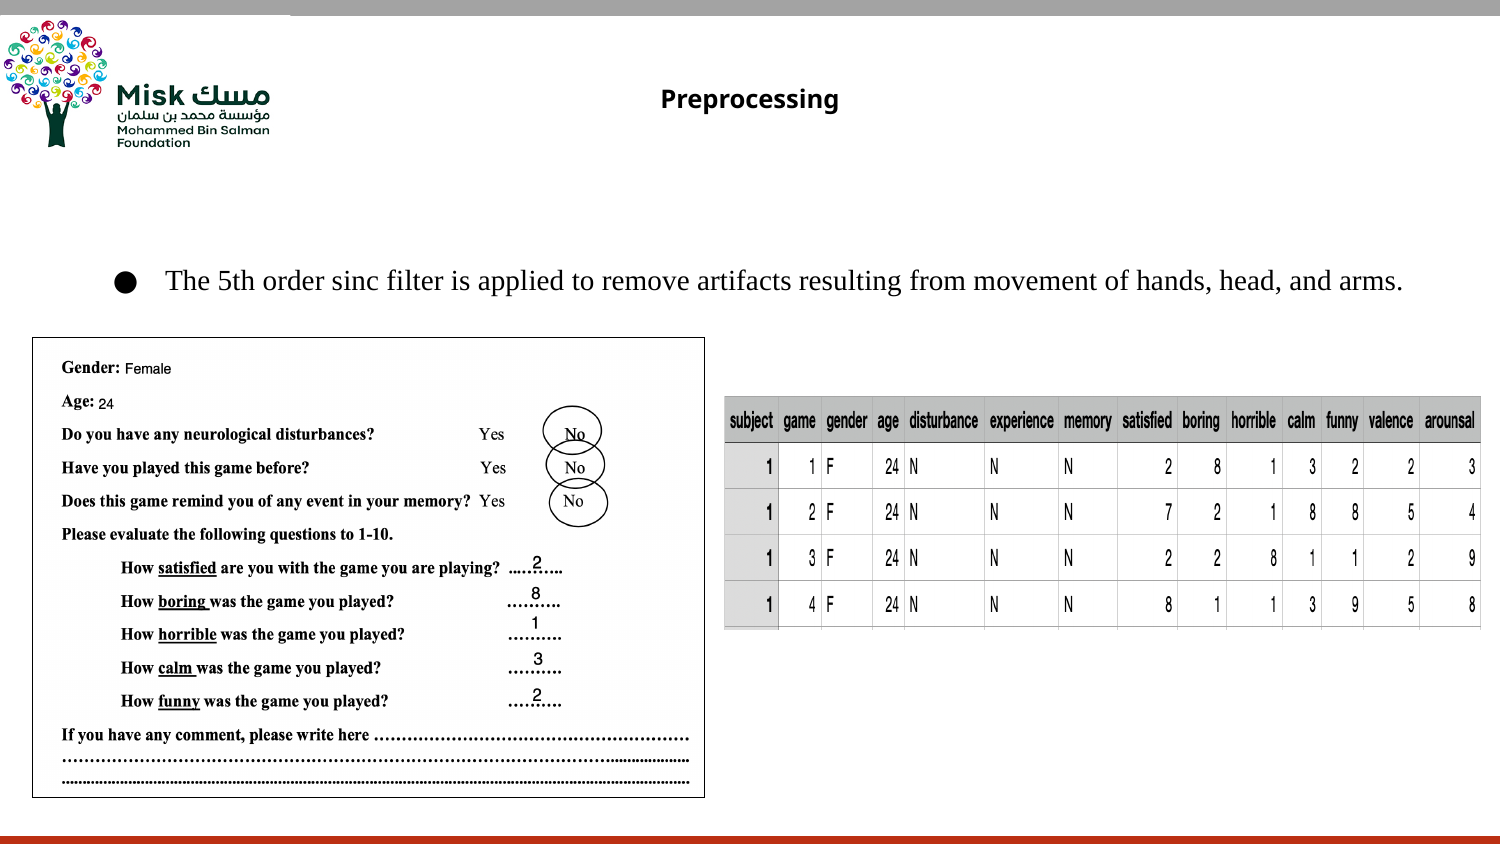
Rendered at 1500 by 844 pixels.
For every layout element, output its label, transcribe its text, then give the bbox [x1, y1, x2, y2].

title Preprocessing [297, 67, 1425, 129]
picture [31, 336, 705, 798]
picture [721, 392, 1488, 630]
picture [0, 15, 291, 152]
text_box [0, 836, 1500, 844]
text_box [0, 0, 1500, 16]
list The 5th order sinc filter is applied to remove artifacts resulting from movement of hands, head, and arms. [75, 246, 1425, 338]
